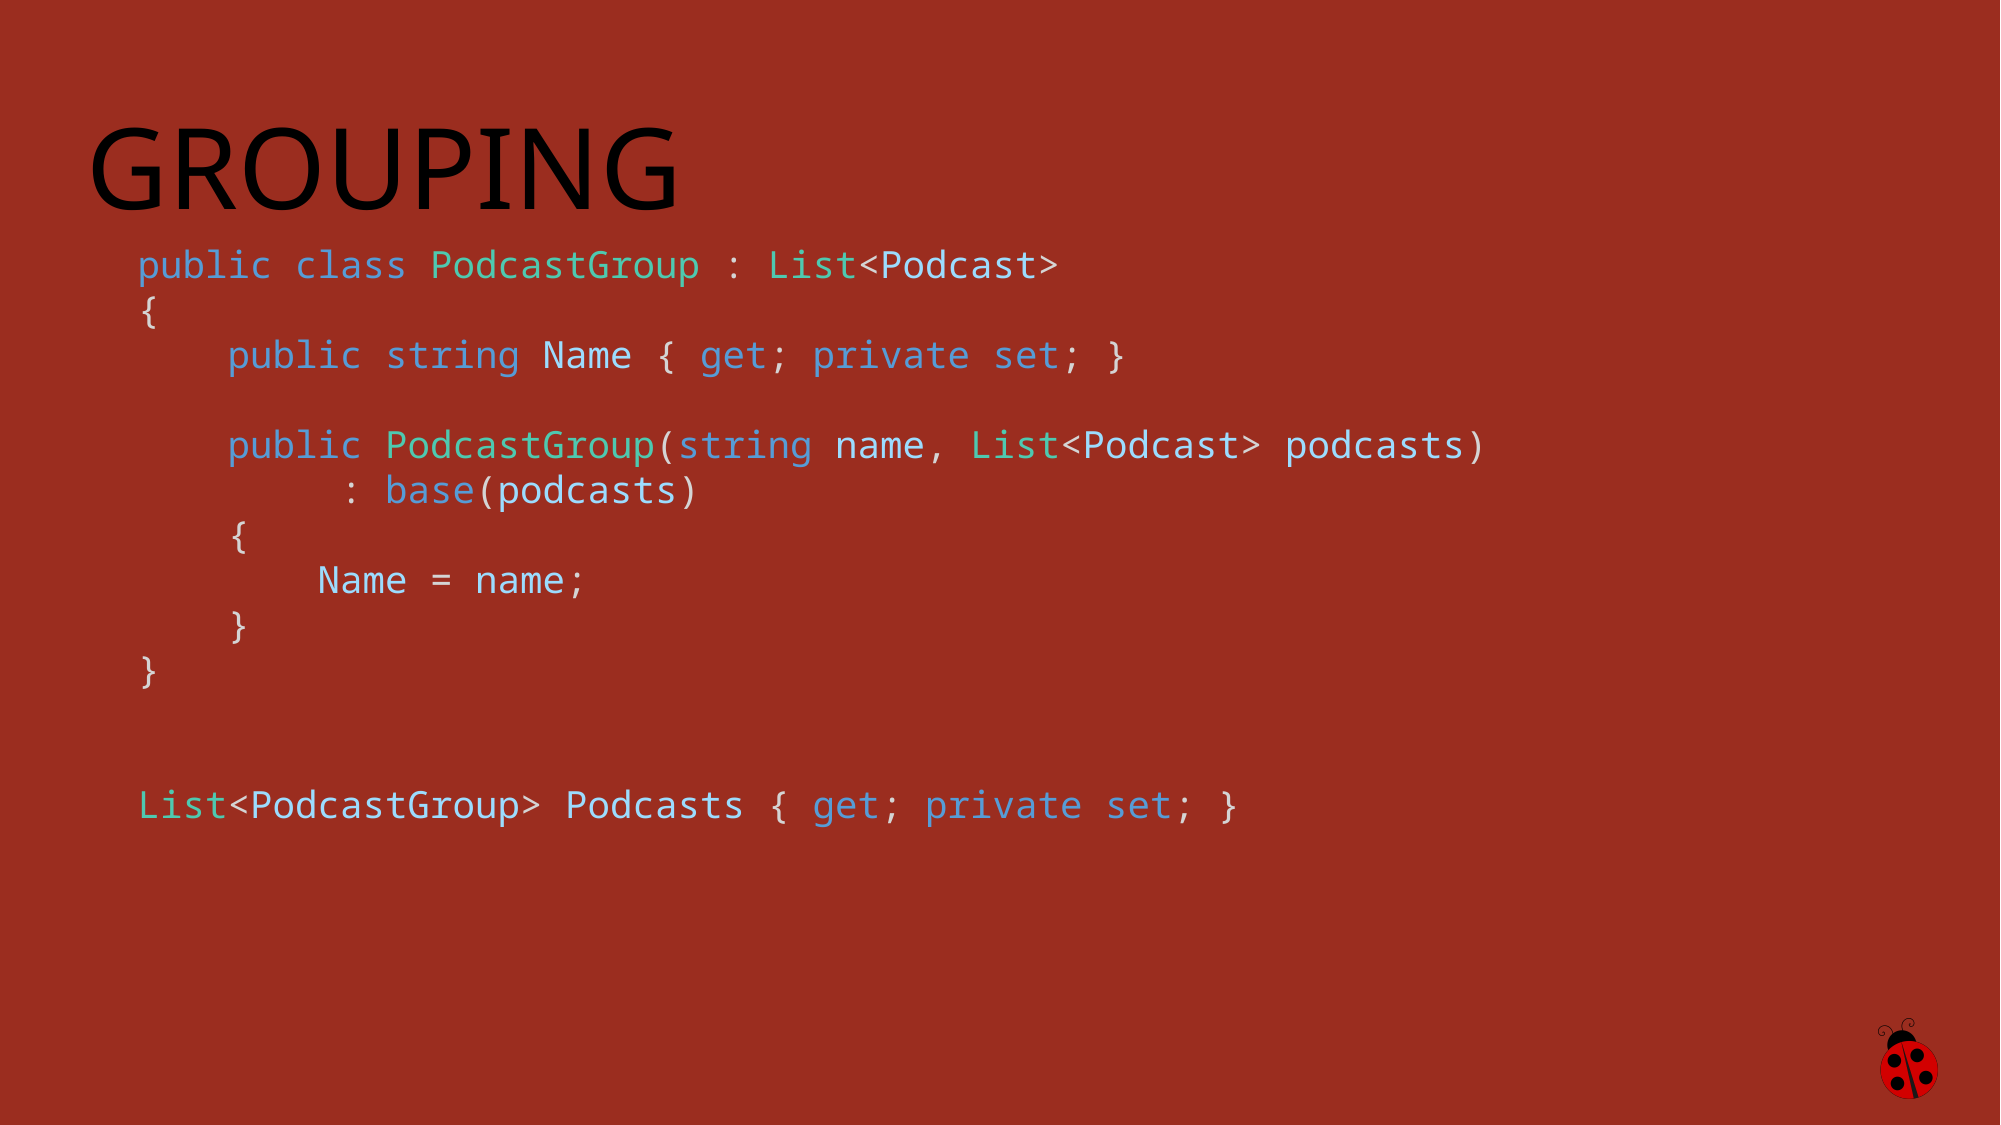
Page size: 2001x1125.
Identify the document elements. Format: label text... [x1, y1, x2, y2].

picture [1878, 1018, 1938, 1099]
title Grouping [71, 40, 1722, 233]
text_box public class PodcastGroup : List<Podcast> { public string Name { get; private set; } public PodcastGroup(string name, List<Podcast> podcasts) : base(podcasts) { Name = name; } } List<PodcastGroup> Podcasts { get; private set; } [32, 233, 1889, 879]
